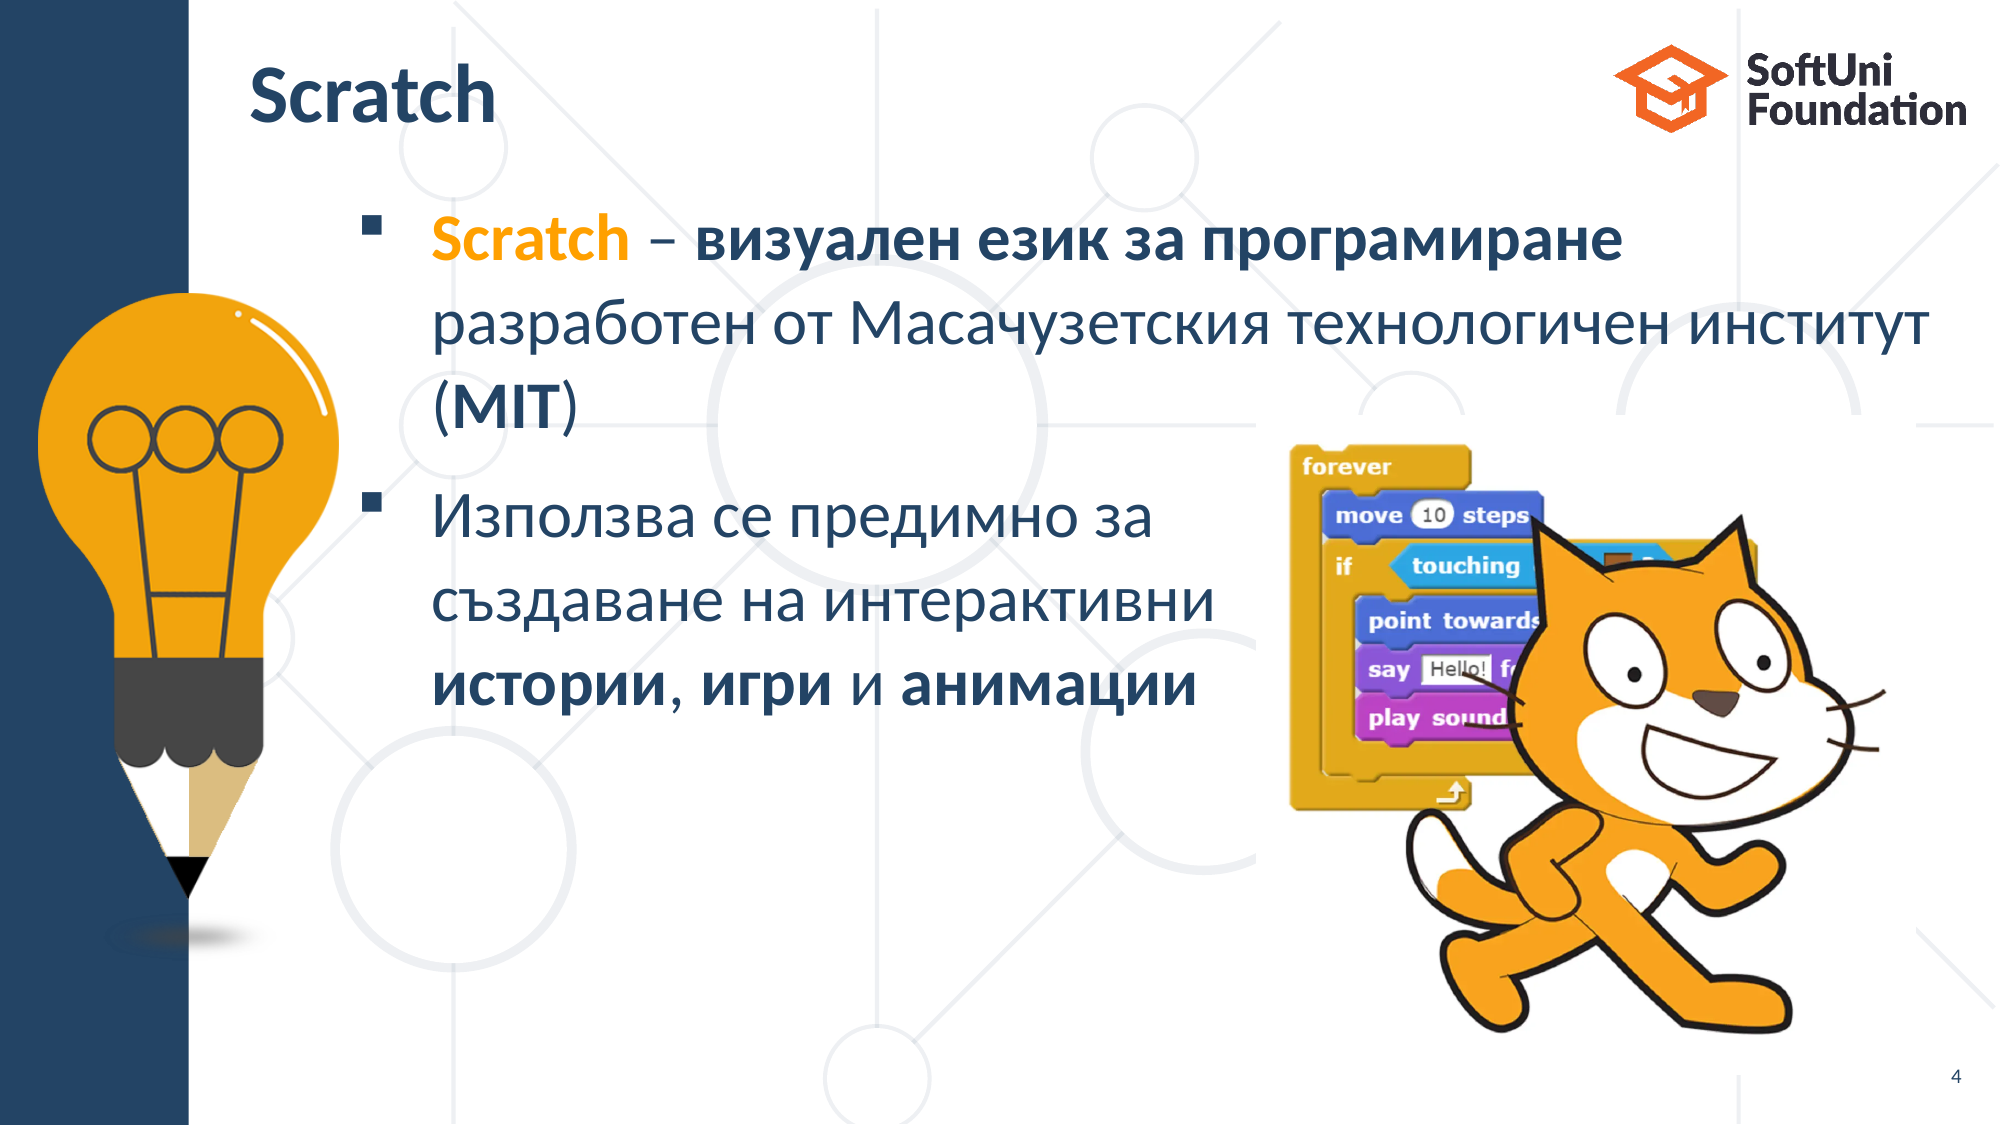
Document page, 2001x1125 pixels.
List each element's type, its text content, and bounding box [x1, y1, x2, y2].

slide_number 4 [1897, 1049, 1968, 1101]
picture [1256, 415, 1916, 1075]
list Scratch – визуален език за програмиране разработен от Масачузетския технологичен институт (MIT) Използва се предимно за създаване на интерактивни истории, игри и анимации [338, 183, 1968, 1050]
title Scratch [212, 16, 1591, 162]
picture [1613, 44, 1966, 133]
picture [38, 293, 338, 961]
